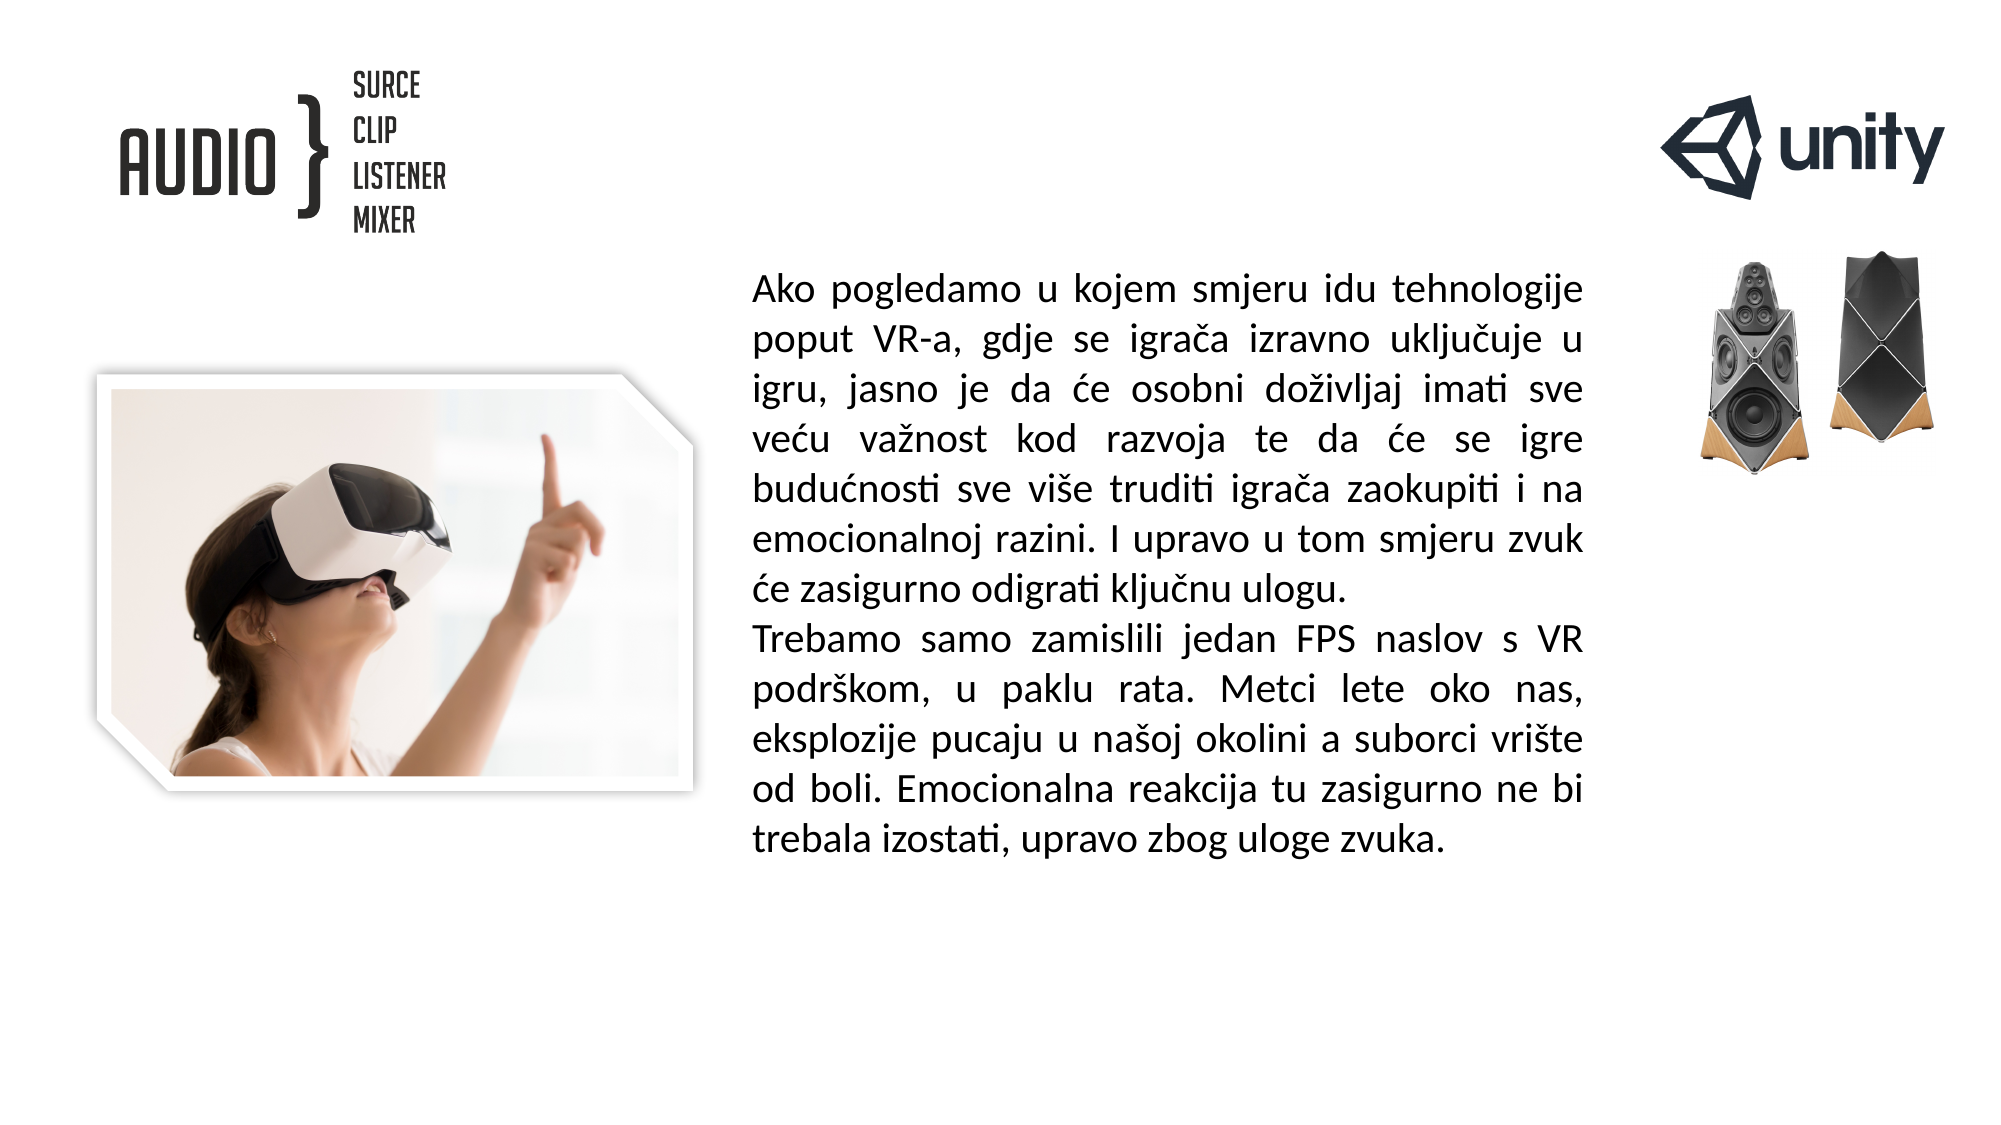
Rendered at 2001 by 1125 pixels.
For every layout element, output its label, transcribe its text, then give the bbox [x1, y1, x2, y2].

picture [1660, 95, 1945, 200]
text_box Ako pogledamo u kojem smjeru idu tehnologije poput VR-a, gdje se igrača izravno uključuje u igru, jasno je da će osobni doživljaj imati sve veću važnost kod razvoja te da će se igre budućnosti sve više truditi igrača zaokupiti i na emocionalnoj razini. I upravo u tom smjeru zvuk će zasigurno odigrati ključnu ulogu. Trebamo samo zamislili jedan FPS naslov s VR podrškom, u paklu rata. Metci lete oko nas, eksplozije pucaju u našoj okolini a suborci vrište od boli. Emocionalna reakcija tu zasigurno ne bi trebala izostati, upravo zbog uloge zvuka. [737, 253, 1600, 914]
picture [119, 70, 446, 233]
picture [104, 381, 902, 784]
picture [1698, 249, 1936, 476]
